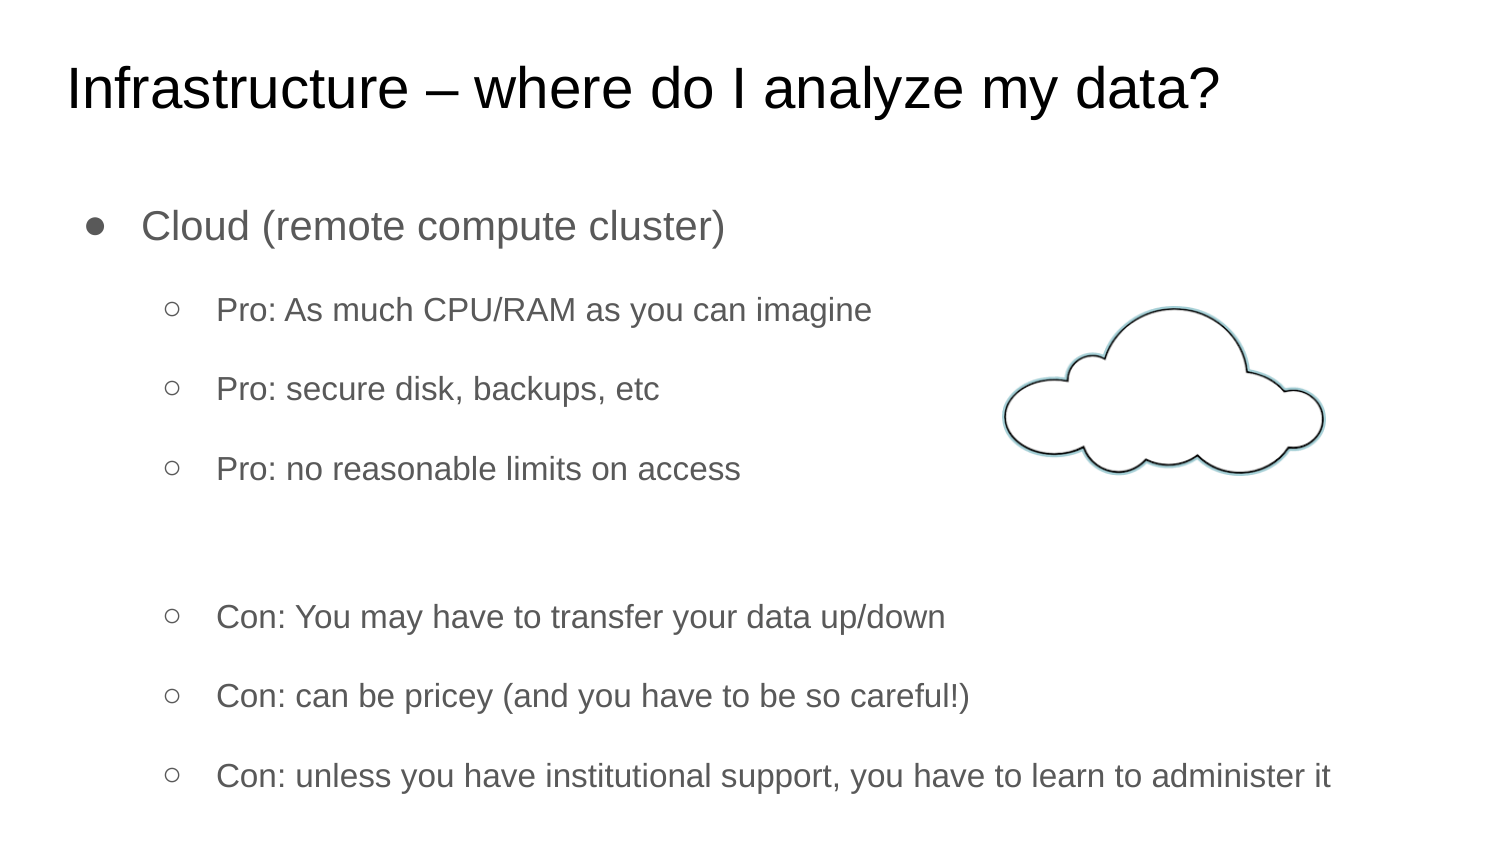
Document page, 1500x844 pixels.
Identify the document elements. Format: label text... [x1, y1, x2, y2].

title Infrastructure – where do I analyze my data? [51, 35, 1449, 130]
picture [1002, 306, 1326, 476]
list Cloud (remote compute cluster) Pro: As much CPU/RAM as you can imagine Pro: secure disk, backups, etc Pro: no reasonable limits on access Con: You may have to transfer your data up/down Con: can be pricey (and you have to be so careful!) Con: unless you have institutional support, you have to learn to administer it [51, 176, 1449, 737]
